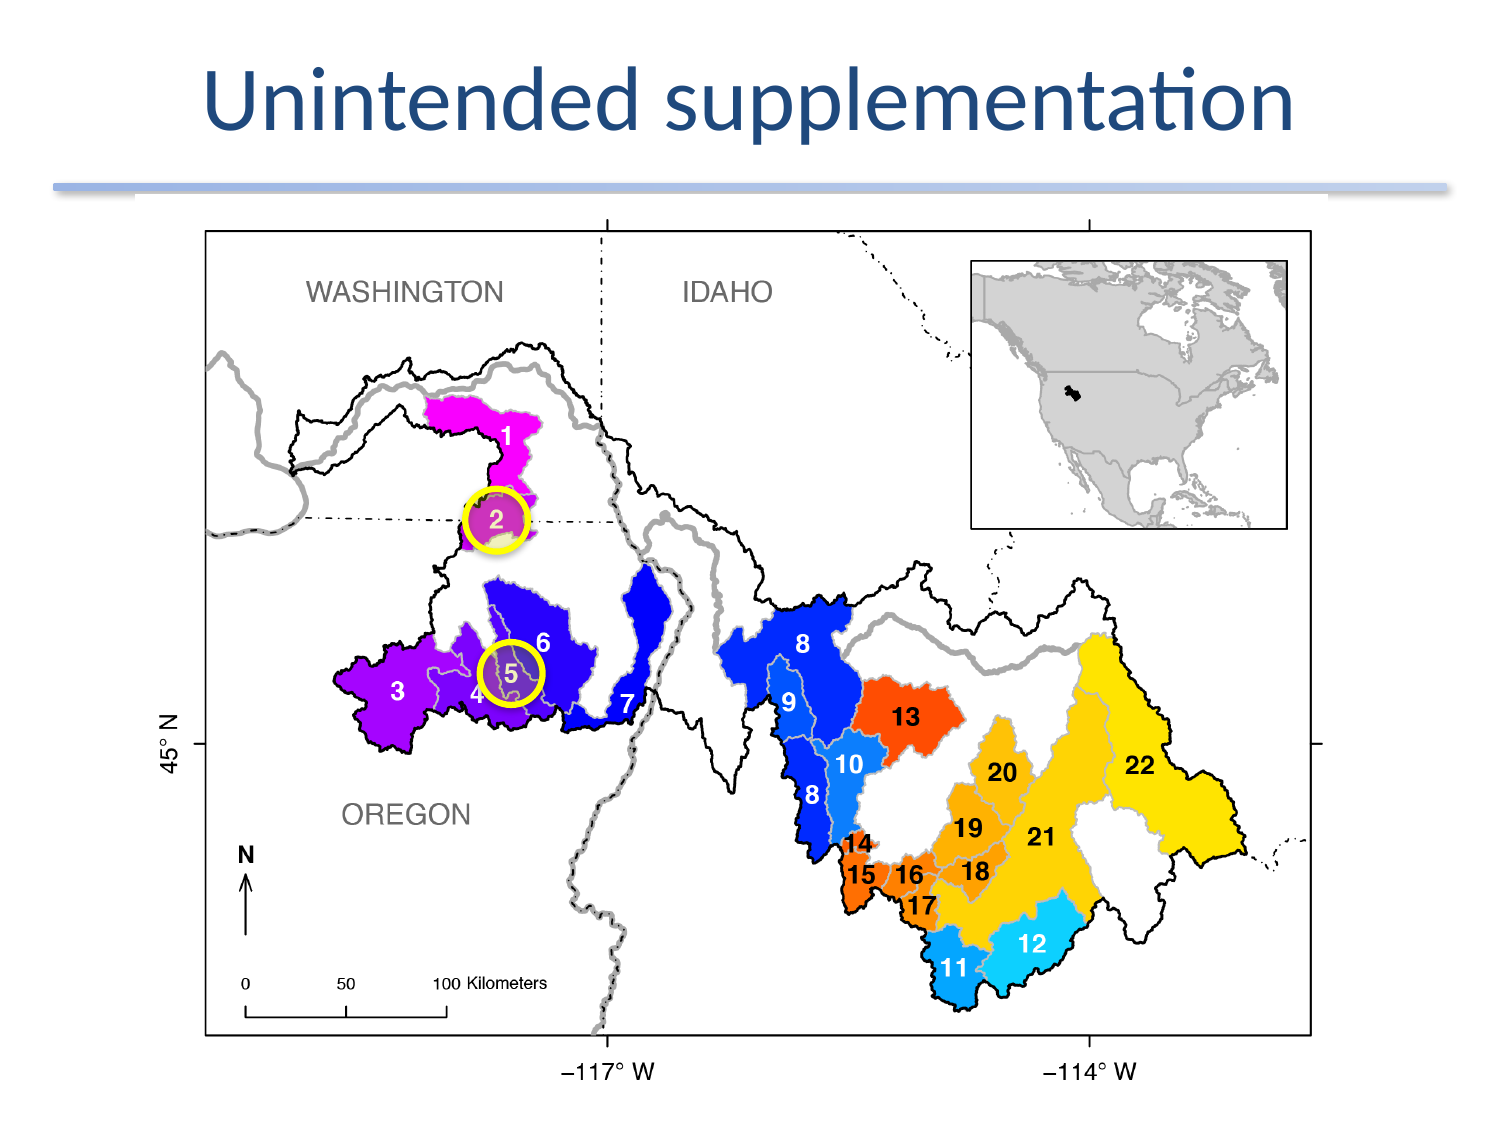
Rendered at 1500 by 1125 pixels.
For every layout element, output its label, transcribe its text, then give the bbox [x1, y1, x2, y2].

title Unintended supplementation [0, 0, 1500, 188]
picture [134, 194, 1328, 1125]
text_box [52, 182, 1448, 193]
